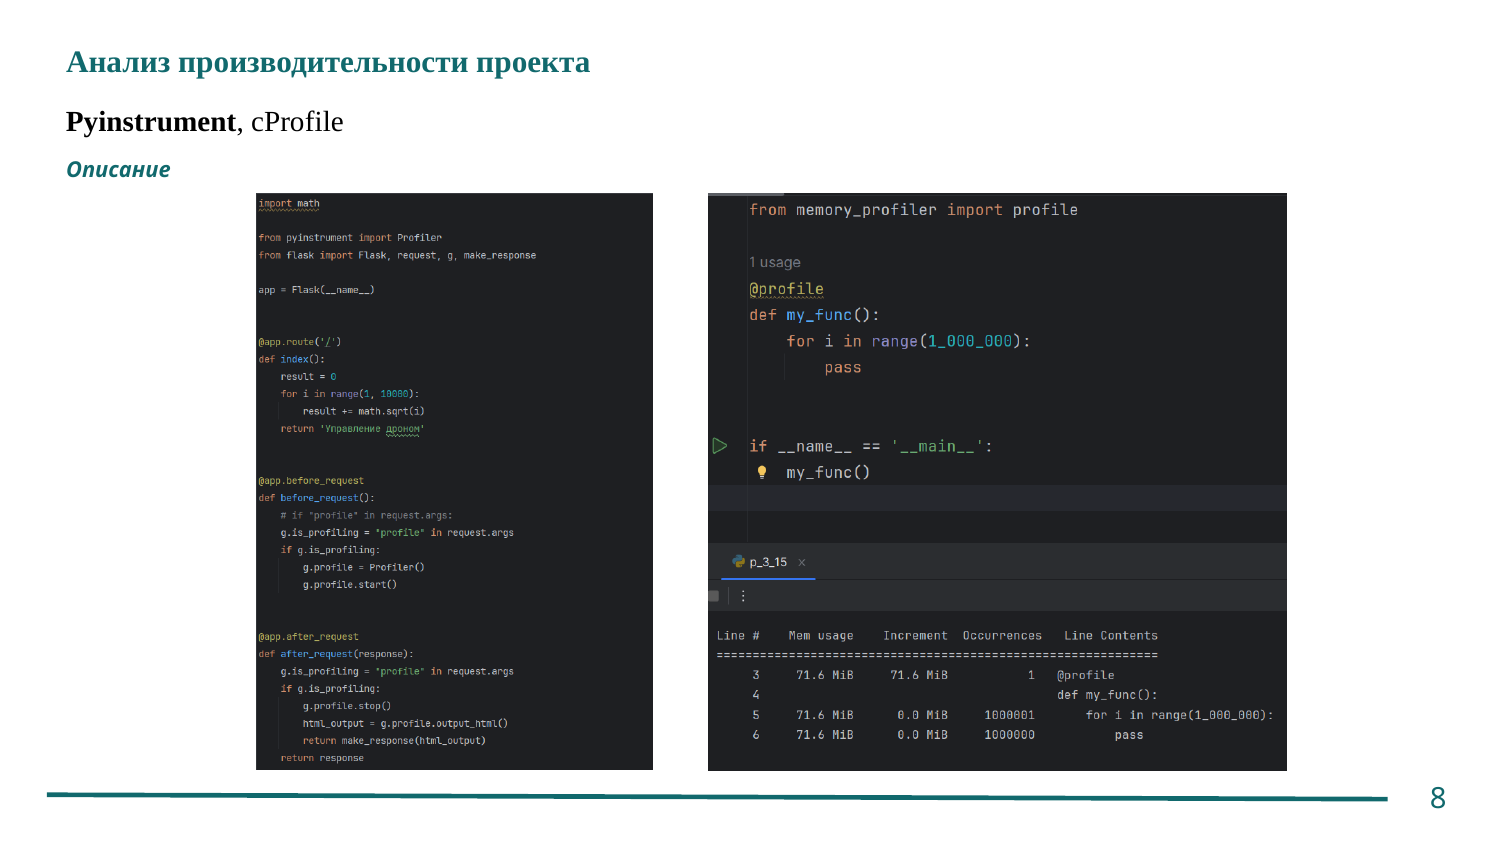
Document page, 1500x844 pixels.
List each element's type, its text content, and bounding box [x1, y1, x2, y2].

title Анализ производительности проекта [51, 26, 1449, 121]
picture [708, 193, 1287, 771]
text_box Описание [51, 136, 858, 197]
text_box Pyinstrument, cProfile [51, 95, 493, 145]
picture [255, 193, 653, 770]
text_box 8 [1414, 764, 1500, 830]
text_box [46, 794, 1388, 800]
